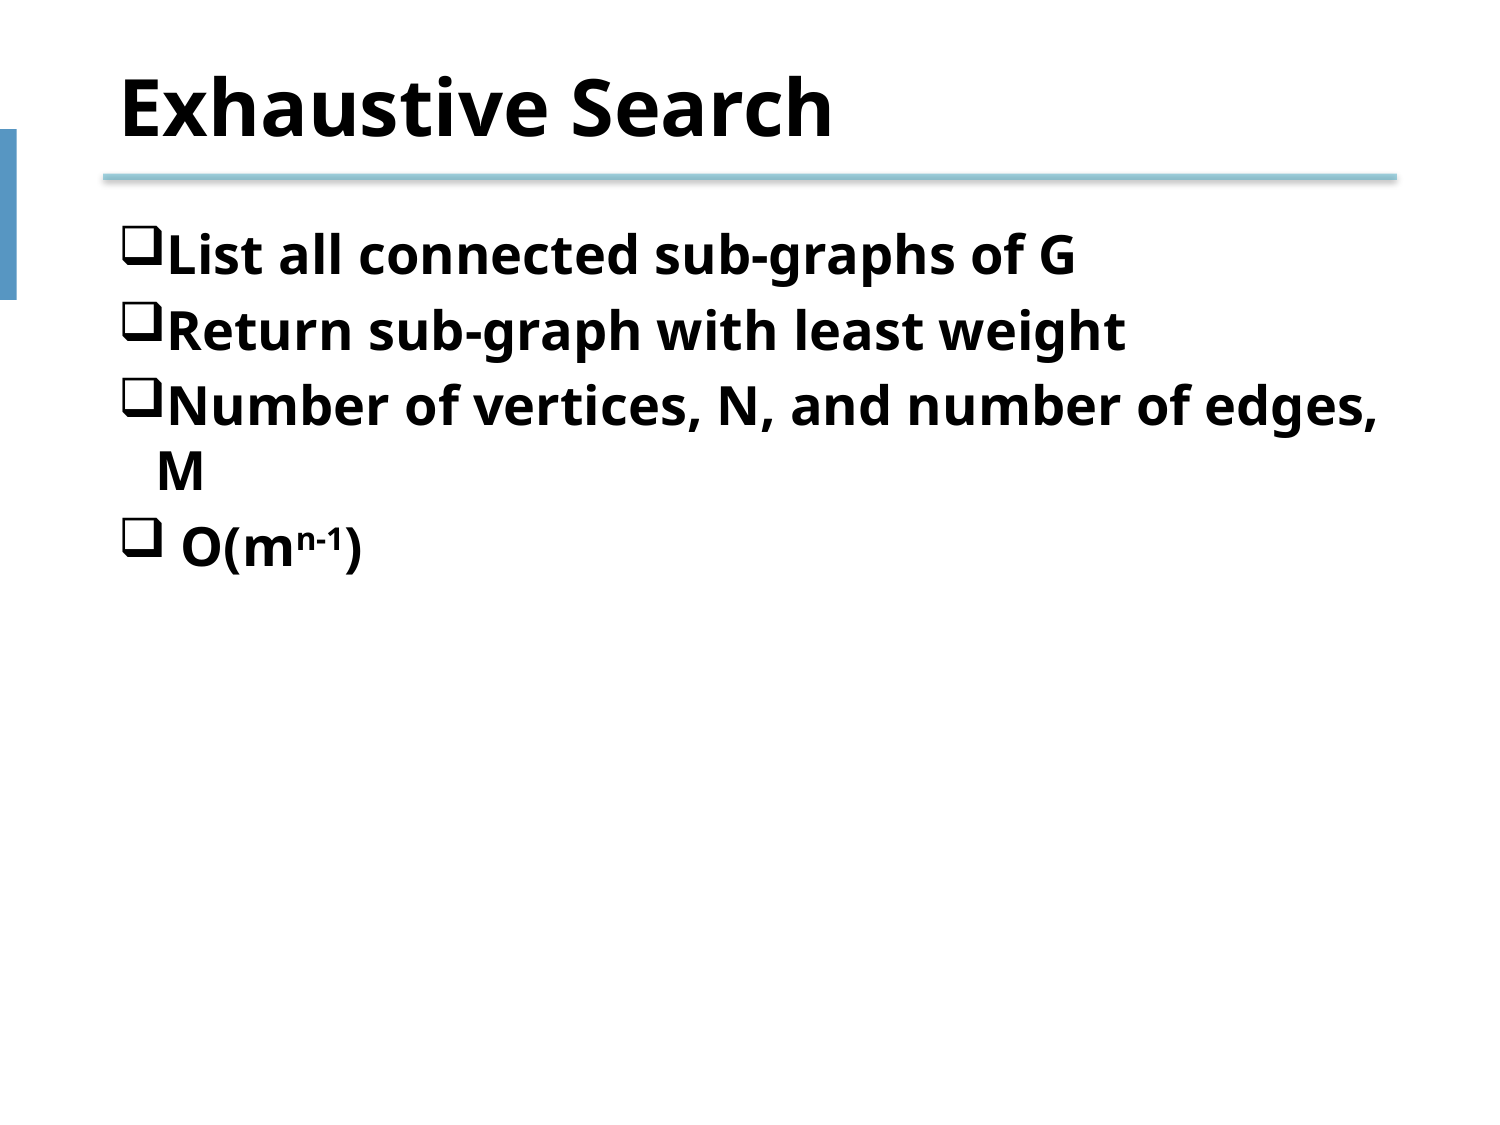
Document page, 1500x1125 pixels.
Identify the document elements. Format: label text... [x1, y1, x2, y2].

title Exhaustive Search [103, 25, 1397, 185]
list List all connected sub-graphs of G Return sub-graph with least weight Number of vertices, N, and number of edges, M O(mn-1) [103, 212, 1397, 977]
